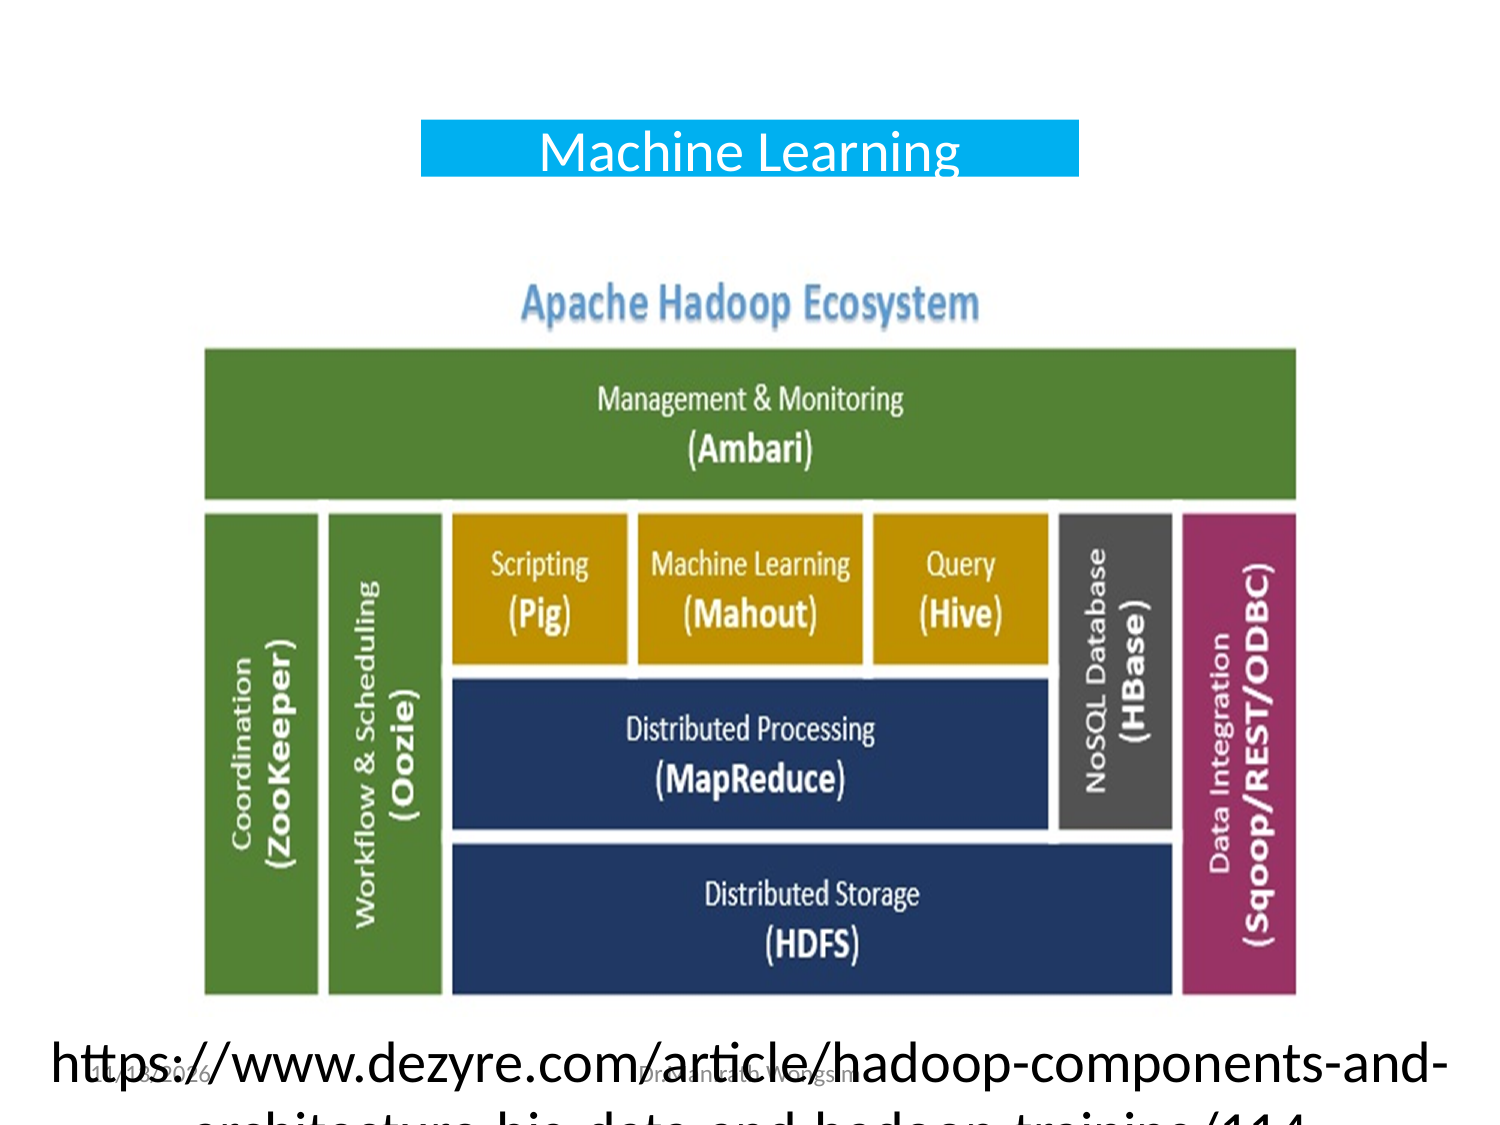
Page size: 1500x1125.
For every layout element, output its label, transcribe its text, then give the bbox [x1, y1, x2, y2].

picture [187, 256, 1312, 1017]
footer Dr.Manirath Wongsim [512, 1042, 988, 1103]
text_box https://www.dezyre.com/article/hadoop-components-and-architecture-big-data-and-hadoop-training/114 [0, 1016, 1500, 1125]
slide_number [75, 1042, 425, 1103]
text_box Machine Learning [419, 117, 1081, 179]
